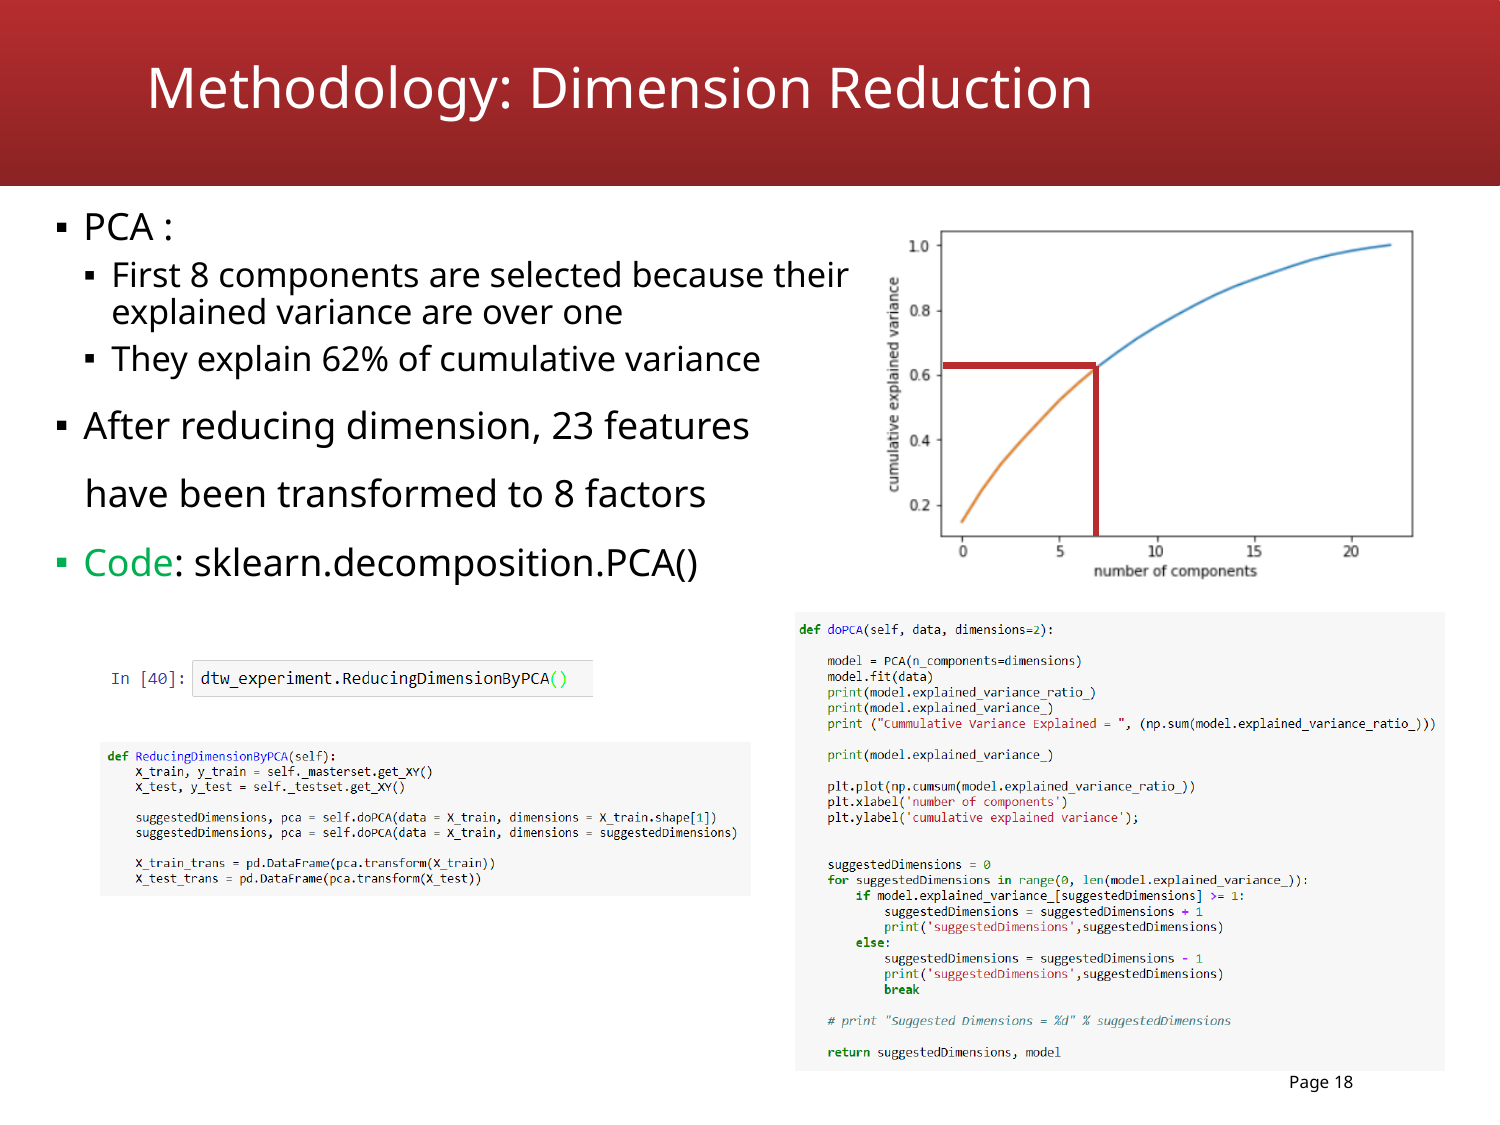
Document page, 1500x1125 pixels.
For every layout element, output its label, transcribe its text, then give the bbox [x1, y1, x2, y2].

slide_number Page 18 [1265, 1071, 1369, 1103]
title Methodology: Dimension Reduction [131, 16, 1369, 164]
picture [100, 655, 594, 703]
picture [100, 742, 751, 896]
picture [854, 219, 1445, 599]
list PCA : First 8 components are selected because their explained variance are over one They explain 62% of cumulative variance After reducing dimension, 23 features have been transformed to 8 factors Code: sklearn.decomposition.PCA() [43, 202, 928, 1031]
picture [795, 612, 1445, 1071]
